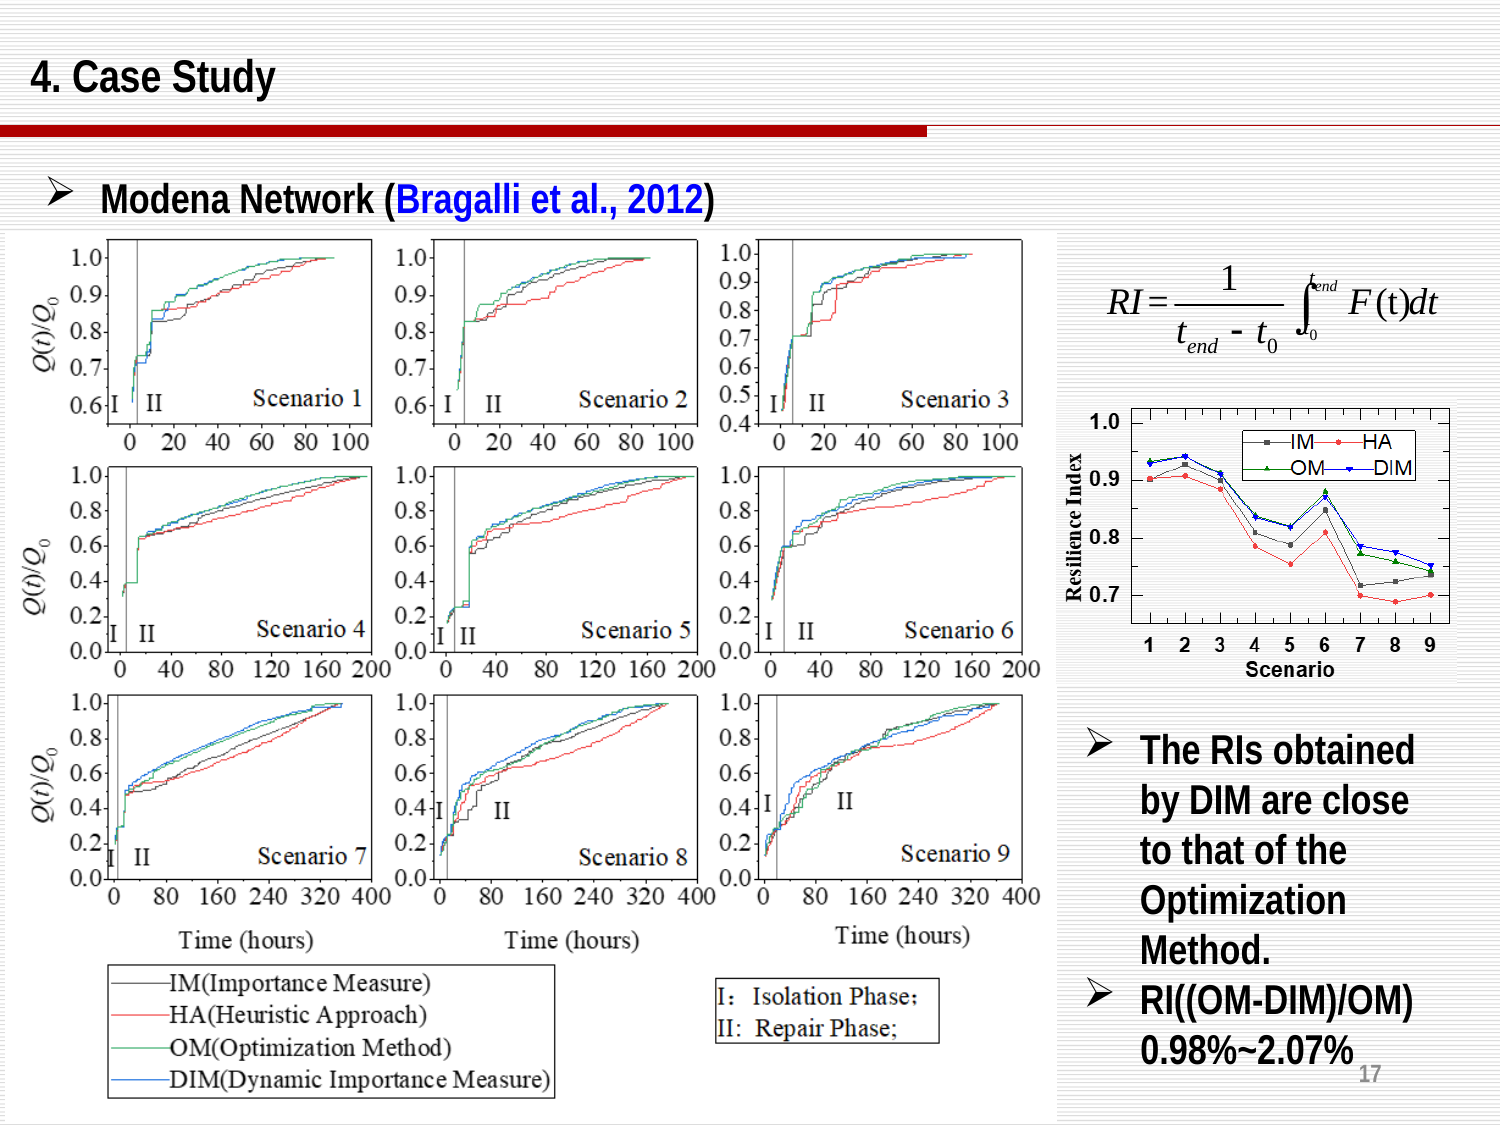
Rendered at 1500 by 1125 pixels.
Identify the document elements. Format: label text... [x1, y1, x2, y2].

text_box The RIs obtained by DIM are close to that of the Optimization Method. RI((OM-DIM)/OM) 0.98%~2.07% [1068, 715, 1445, 1081]
text_box 4. Case Study [15, 38, 1447, 109]
picture [0, 0, 1500, 125]
text_box Modena Network (Bragalli et al., 2012) [29, 148, 833, 229]
slide_number 17 [1062, 1042, 1397, 1103]
picture [0, 126, 1500, 1125]
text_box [1099, 254, 1448, 362]
text_box [0, 125, 1500, 137]
